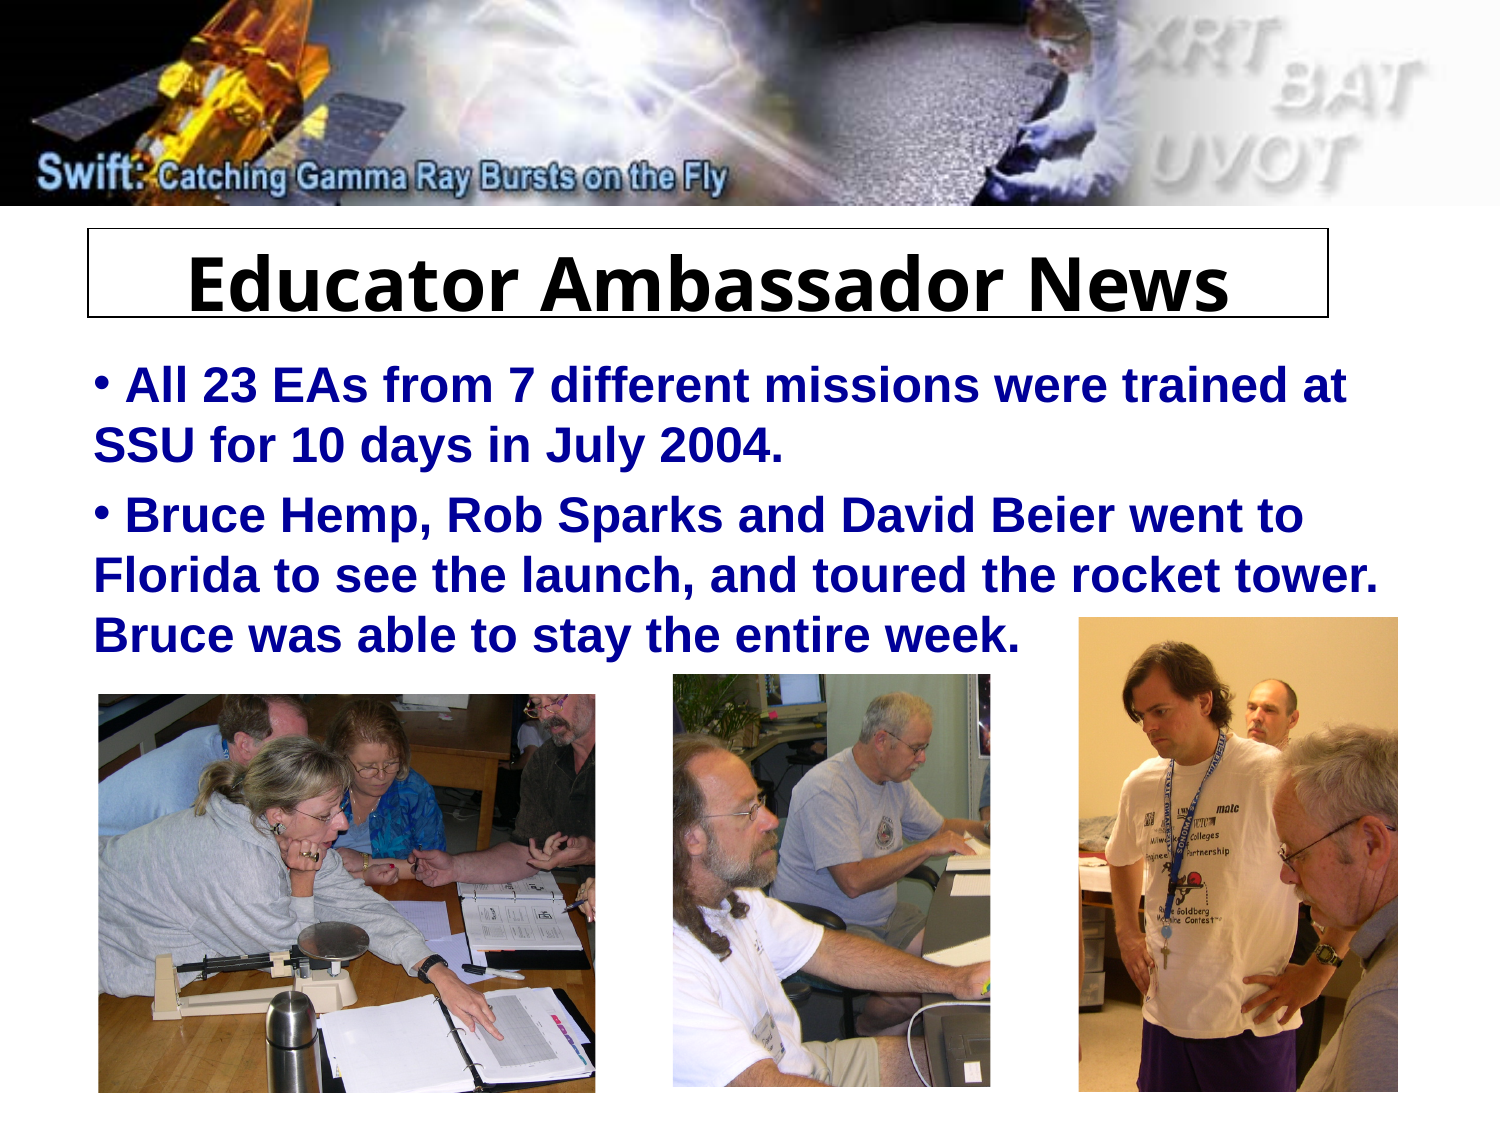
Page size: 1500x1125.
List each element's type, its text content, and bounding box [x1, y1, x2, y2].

picture [672, 674, 991, 1087]
picture [98, 693, 596, 1094]
picture [0, 0, 1500, 206]
text_box All 23 EAs from 7 different missions were trained at SSU for 10 days in July 2004. Bruce Hemp, Rob Sparks and David Beier went to Florida to see the launch, and toured the rocket tower. Bruce was able to stay the entire week. [78, 345, 1431, 1052]
picture [1078, 617, 1399, 1092]
text_box Educator Ambassador News [88, 228, 1328, 317]
